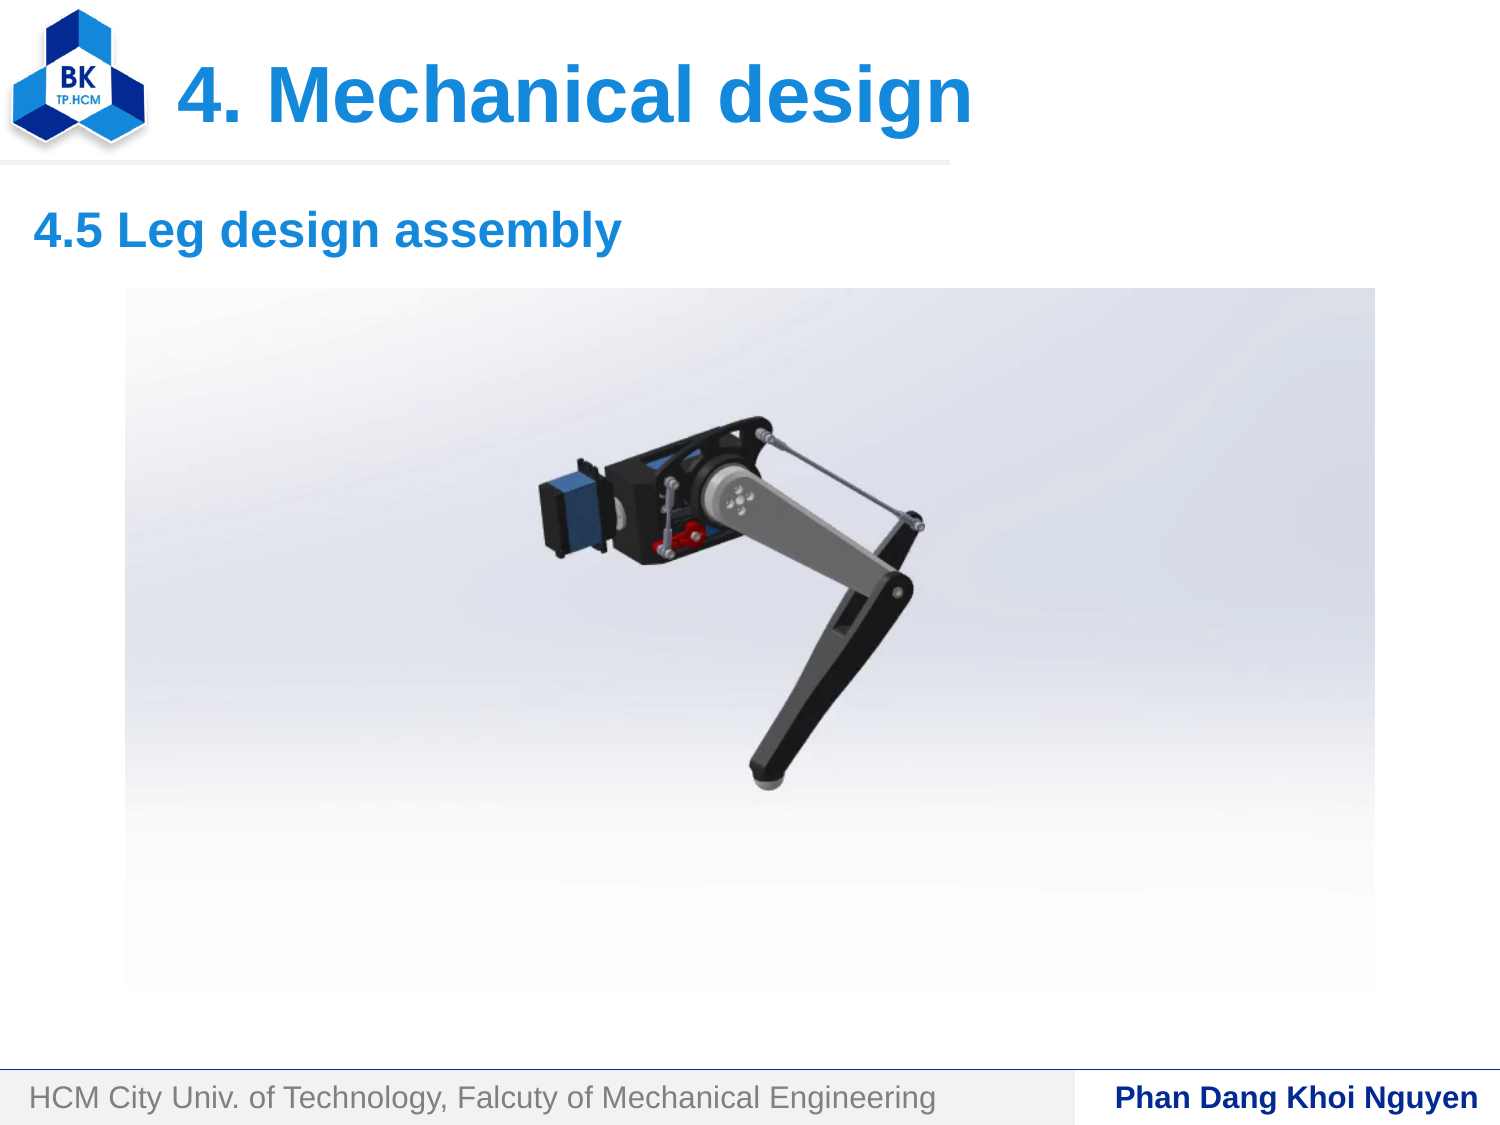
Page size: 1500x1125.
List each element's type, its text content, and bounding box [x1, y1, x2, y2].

picture [9, 6, 148, 144]
text_box 4.5 Leg design assembly [18, 190, 1482, 526]
text_box 4. Mechanical design [162, 35, 1241, 146]
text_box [124, 287, 1376, 991]
